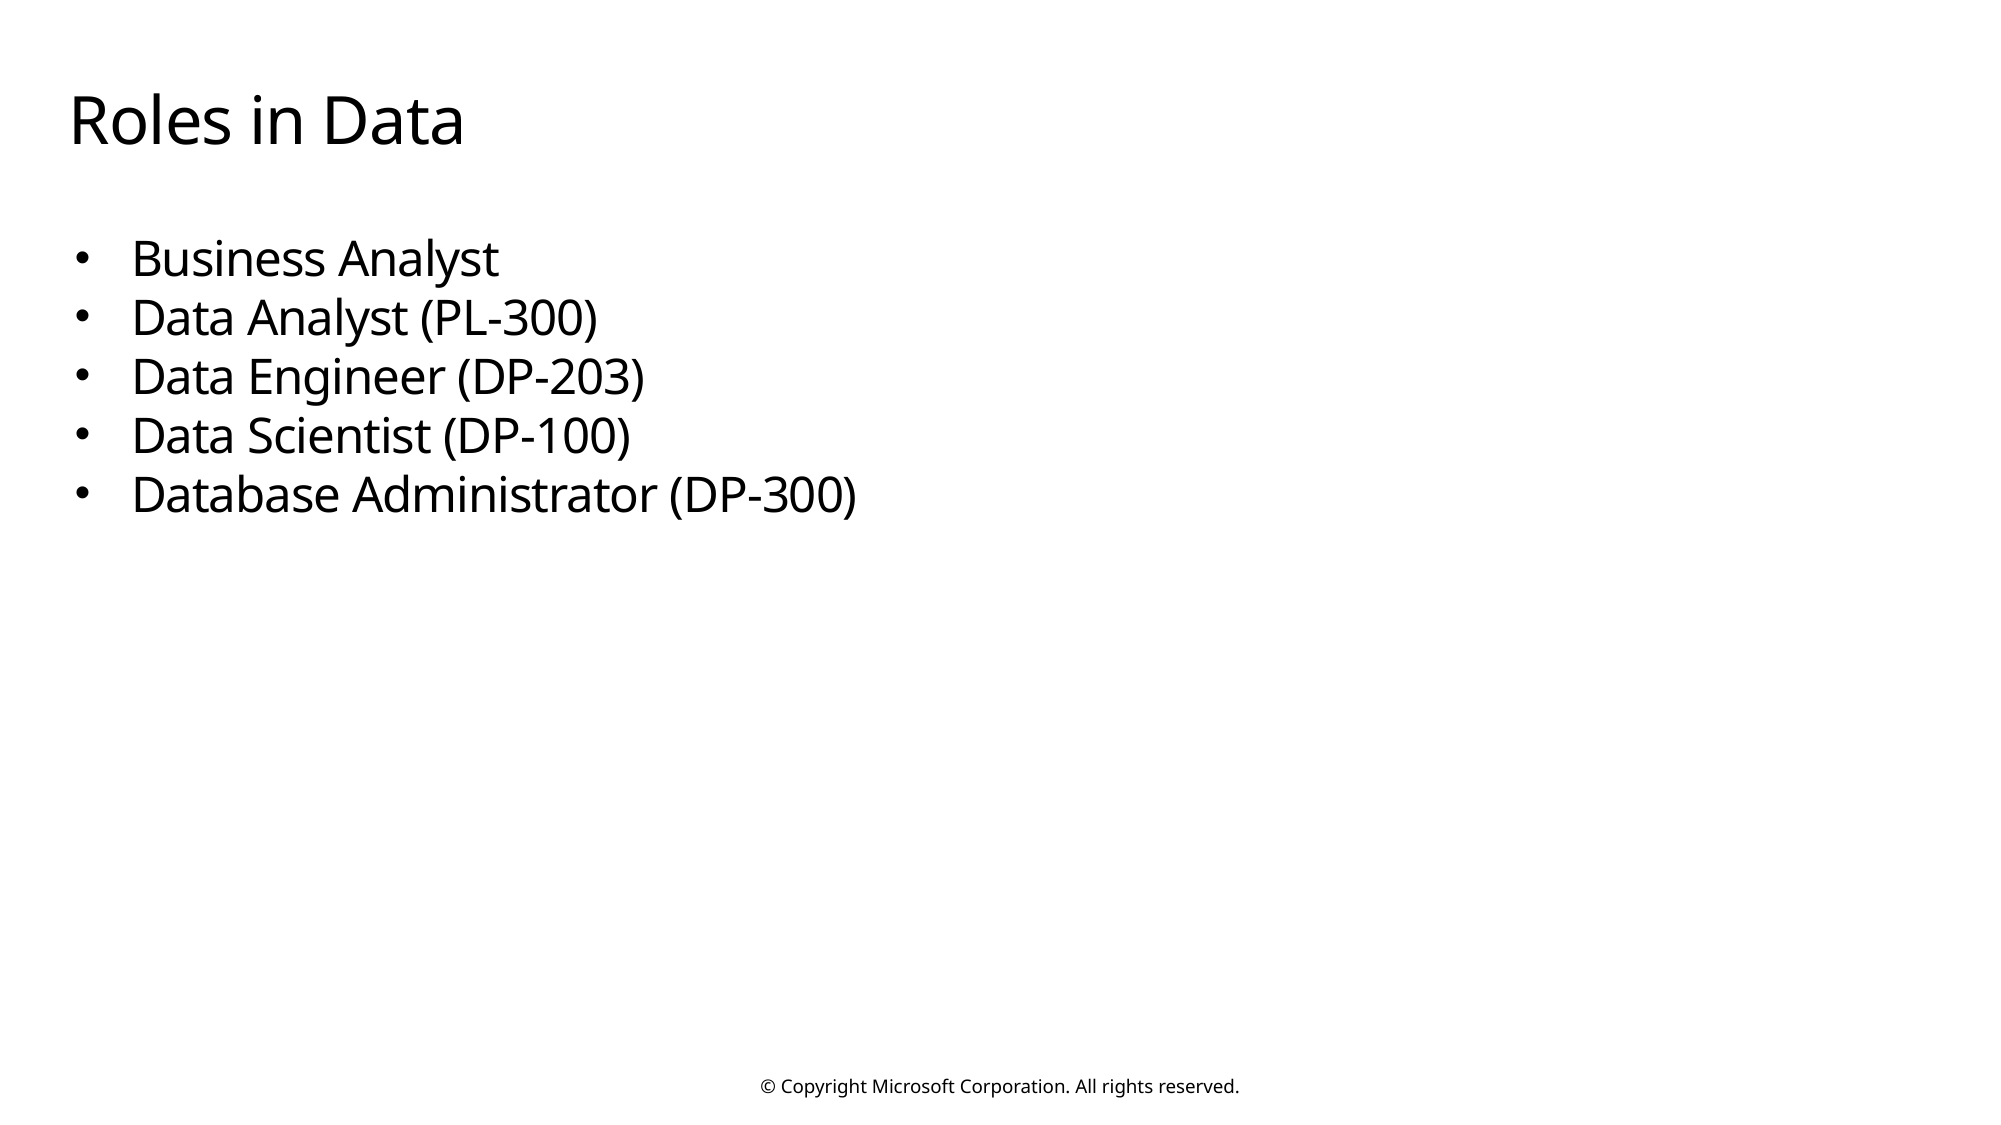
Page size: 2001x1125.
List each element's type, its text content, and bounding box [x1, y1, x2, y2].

list Business Analyst Data Analyst (PL-300) Data Engineer (DP-203) Data Scientist (DP-100) Database Administrator (DP-300) [74, 212, 1615, 630]
title Roles in Data [68, 72, 1930, 184]
